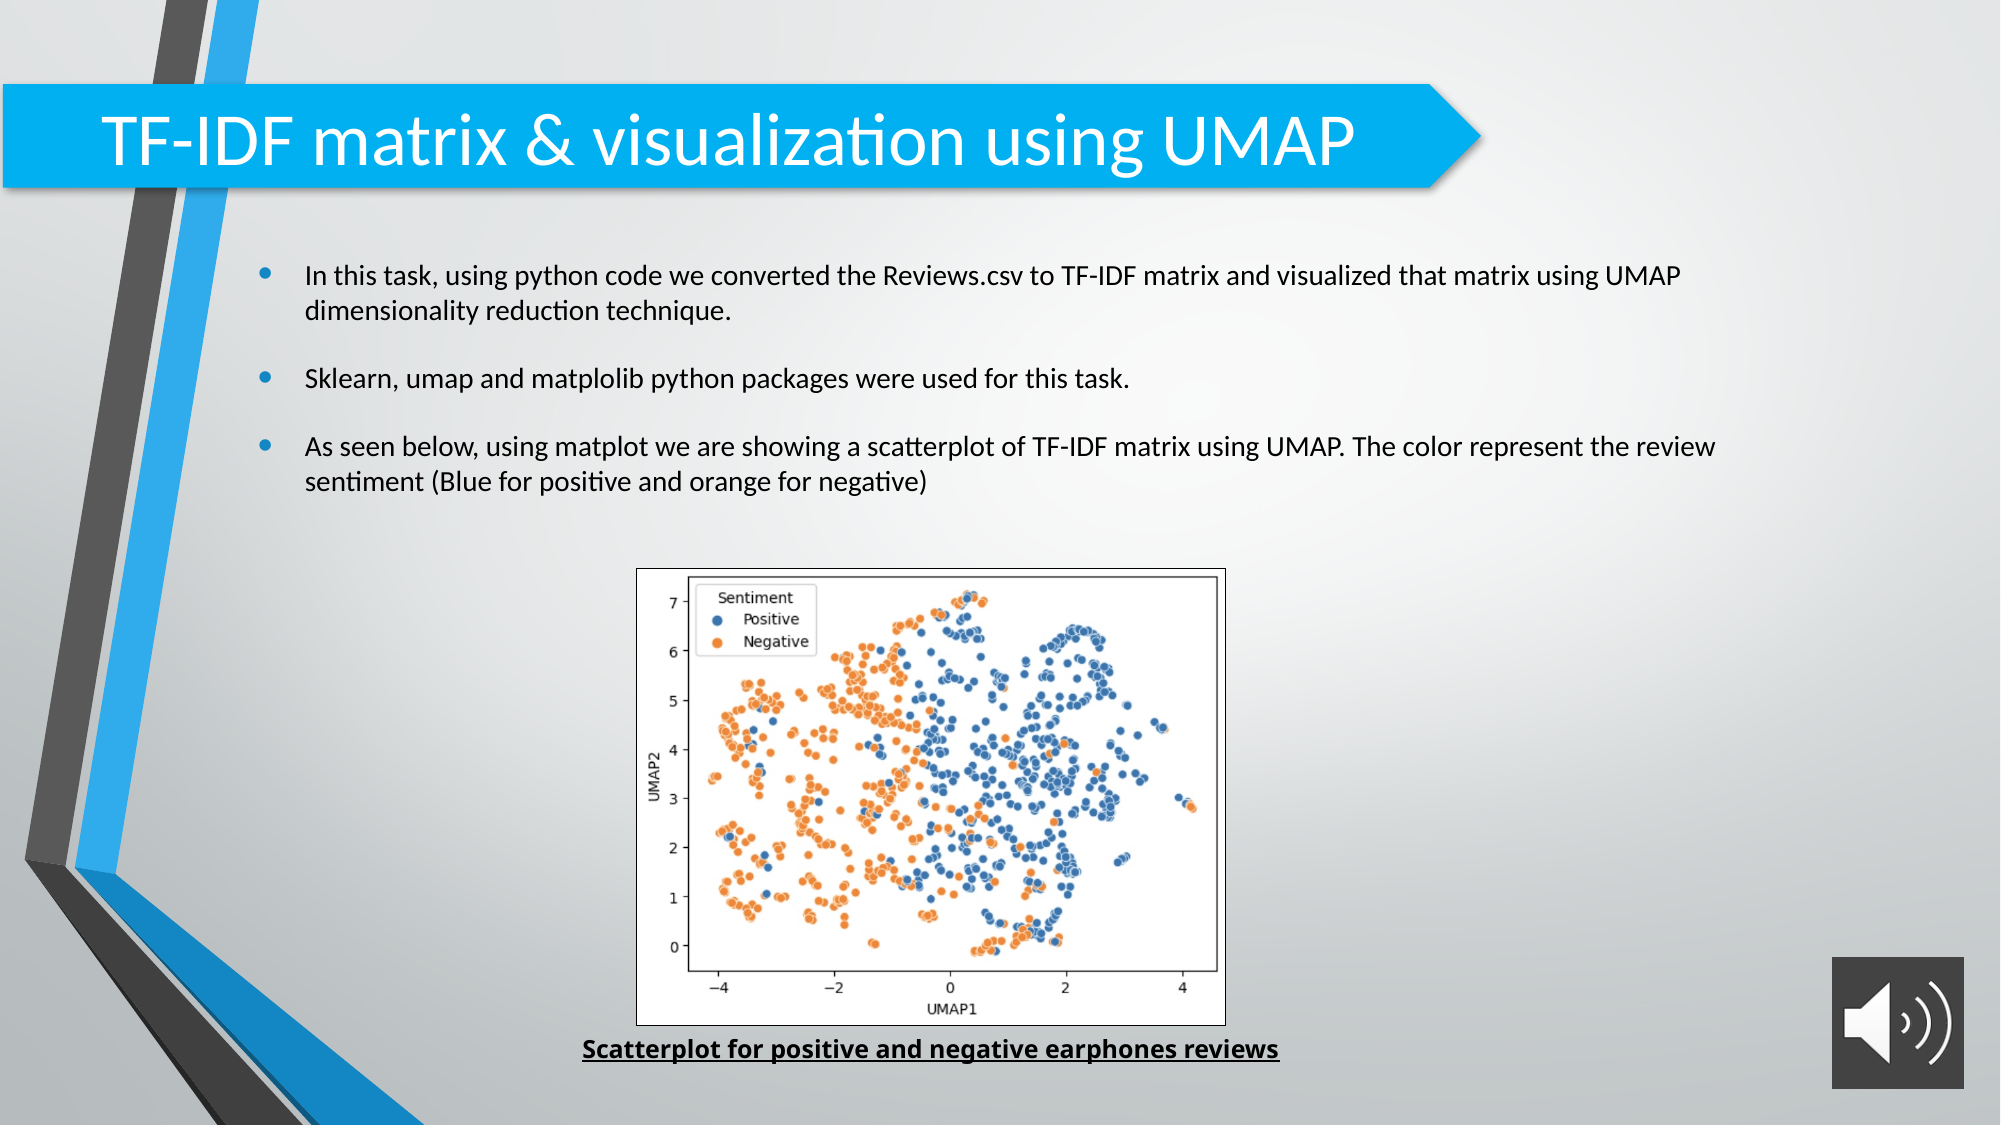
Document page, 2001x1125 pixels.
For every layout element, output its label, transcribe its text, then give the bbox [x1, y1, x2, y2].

picture [636, 568, 1226, 1026]
text_box Scatterplot for positive and negative earphones reviews [567, 1025, 1295, 1071]
text_box TF-IDF matrix & visualization using UMAP [1, 82, 1482, 190]
text_box In this task, using python code we converted the Reviews.csv to TF-IDF matrix and visualized that matrix using UMAP dimensionality reduction technique. Sklearn, umap and matplolib python packages were used for this task. As seen below, using matplot we are showing a scatterplot of TF-IDF matrix using UMAP. The color represent the review sentiment (Blue for positive and orange for negative) [243, 248, 1757, 505]
picture [1830, 955, 1965, 1090]
